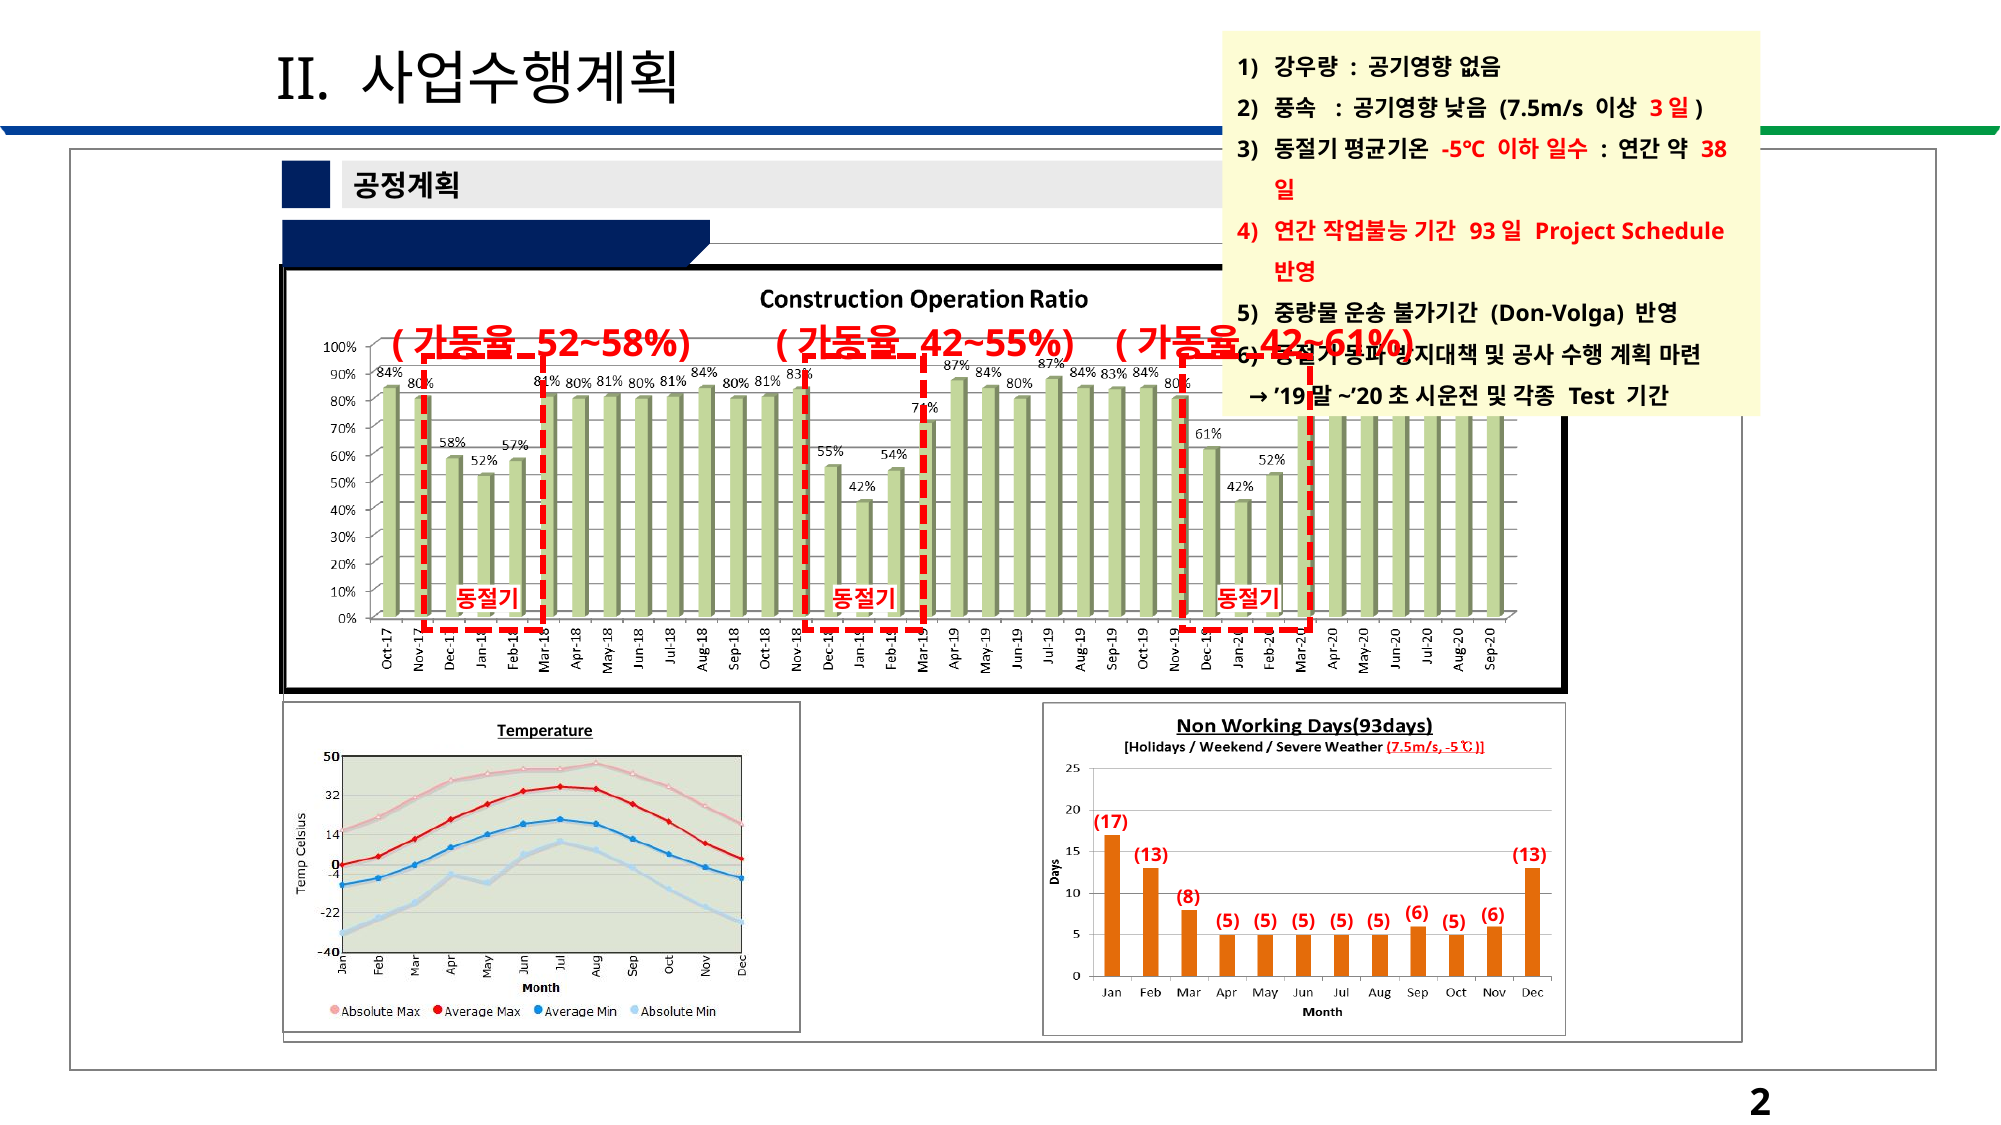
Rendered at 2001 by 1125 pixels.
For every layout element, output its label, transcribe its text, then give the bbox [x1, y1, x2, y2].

text_box II. 사업수행계획 [261, 33, 697, 118]
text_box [1042, 702, 1566, 1036]
picture [283, 702, 800, 1032]
text_box [283, 243, 1743, 1043]
text_box 21 [1734, 1070, 1796, 1111]
picture [285, 269, 1562, 688]
text_box 강우량 : 공기영향 없음 풍속 : 공기영향 낮음 (7.5m/s 이상 3일) 동절기 평균기온 -5℃ 이하 일수 : 연간 약 38일 연간 작업불능 기간 93일 Project Schedule 반영 중량물 운송 불가기간 (Don-Volga) 반영 동절기 동파 방지대책 및 공사 수행 계획 마련 → ’19말~’20초 시운전 및 각종 Test 기간 [1222, 30, 1761, 417]
picture [1761, 126, 2000, 135]
picture [0, 126, 1222, 135]
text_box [282, 160, 1743, 209]
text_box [282, 218, 771, 268]
